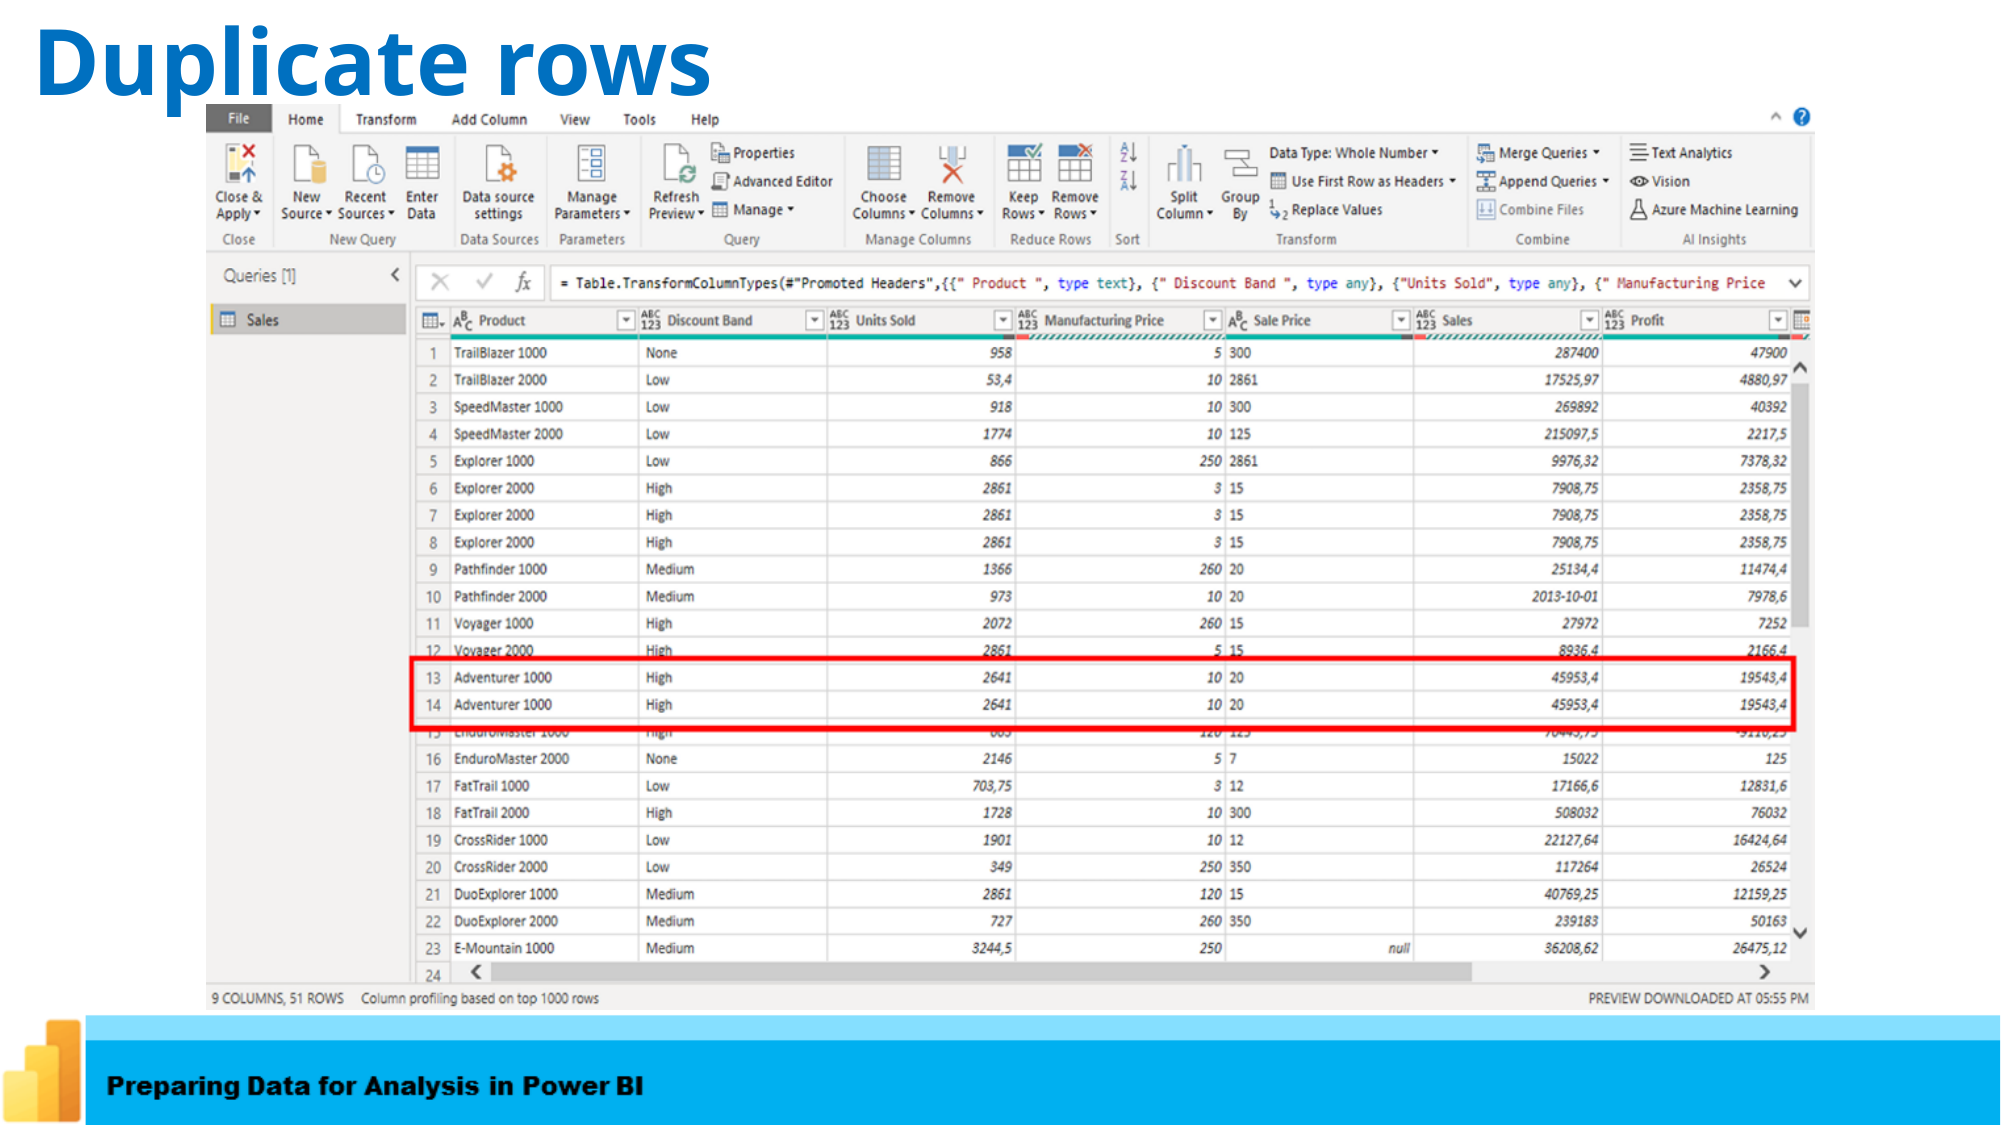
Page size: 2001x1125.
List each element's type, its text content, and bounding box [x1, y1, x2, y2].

picture [110, 1078, 114, 1093]
picture [251, 1078, 258, 1094]
text_box Duplicate rows [17, 3, 1668, 129]
picture [0, 0, 2001, 1125]
picture [533, 1078, 538, 1086]
picture [370, 1078, 376, 1086]
picture [321, 1078, 325, 1093]
picture [431, 1089, 436, 1097]
picture [117, 1078, 122, 1086]
picture [286, 1079, 291, 1094]
picture [619, 1078, 628, 1094]
